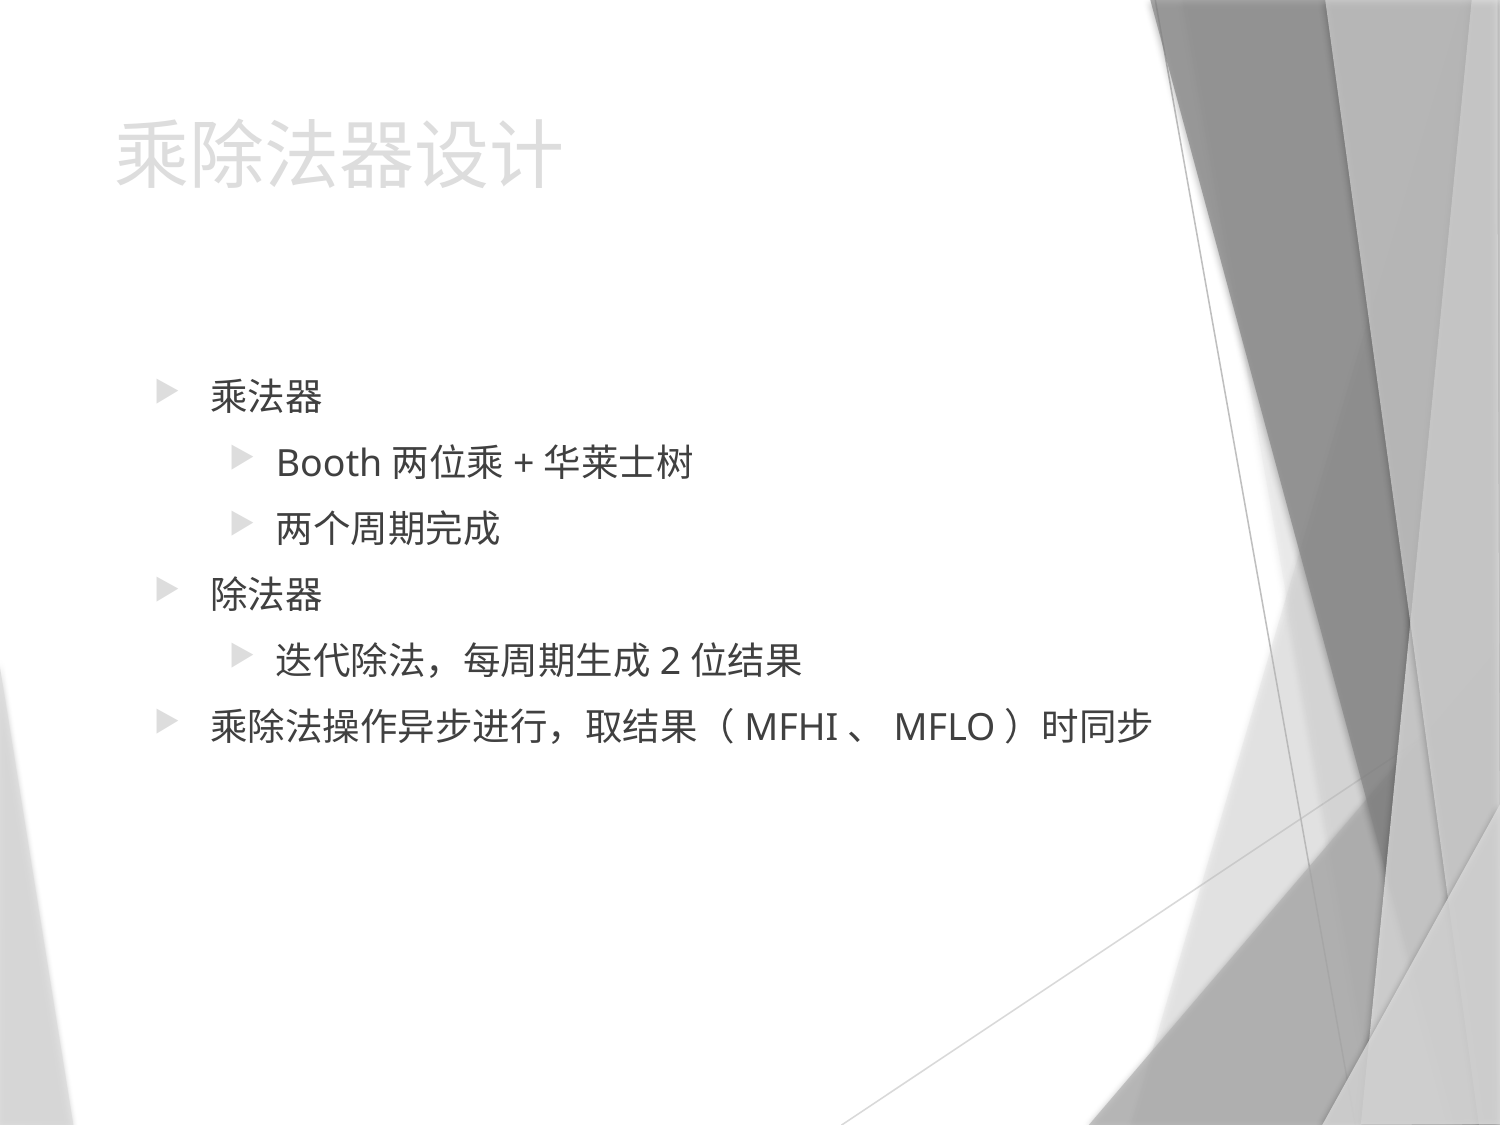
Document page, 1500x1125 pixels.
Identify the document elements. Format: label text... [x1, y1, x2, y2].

title 乘除法器设计 [99, 99, 1142, 317]
list 乘法器 Booth两位乘+华莱士树 两个周期完成 除法器 迭代除法，每周期生成2位结果 乘除法操作异步进行，取结果（MFHI、MFLO）时同步 [139, 365, 1197, 844]
